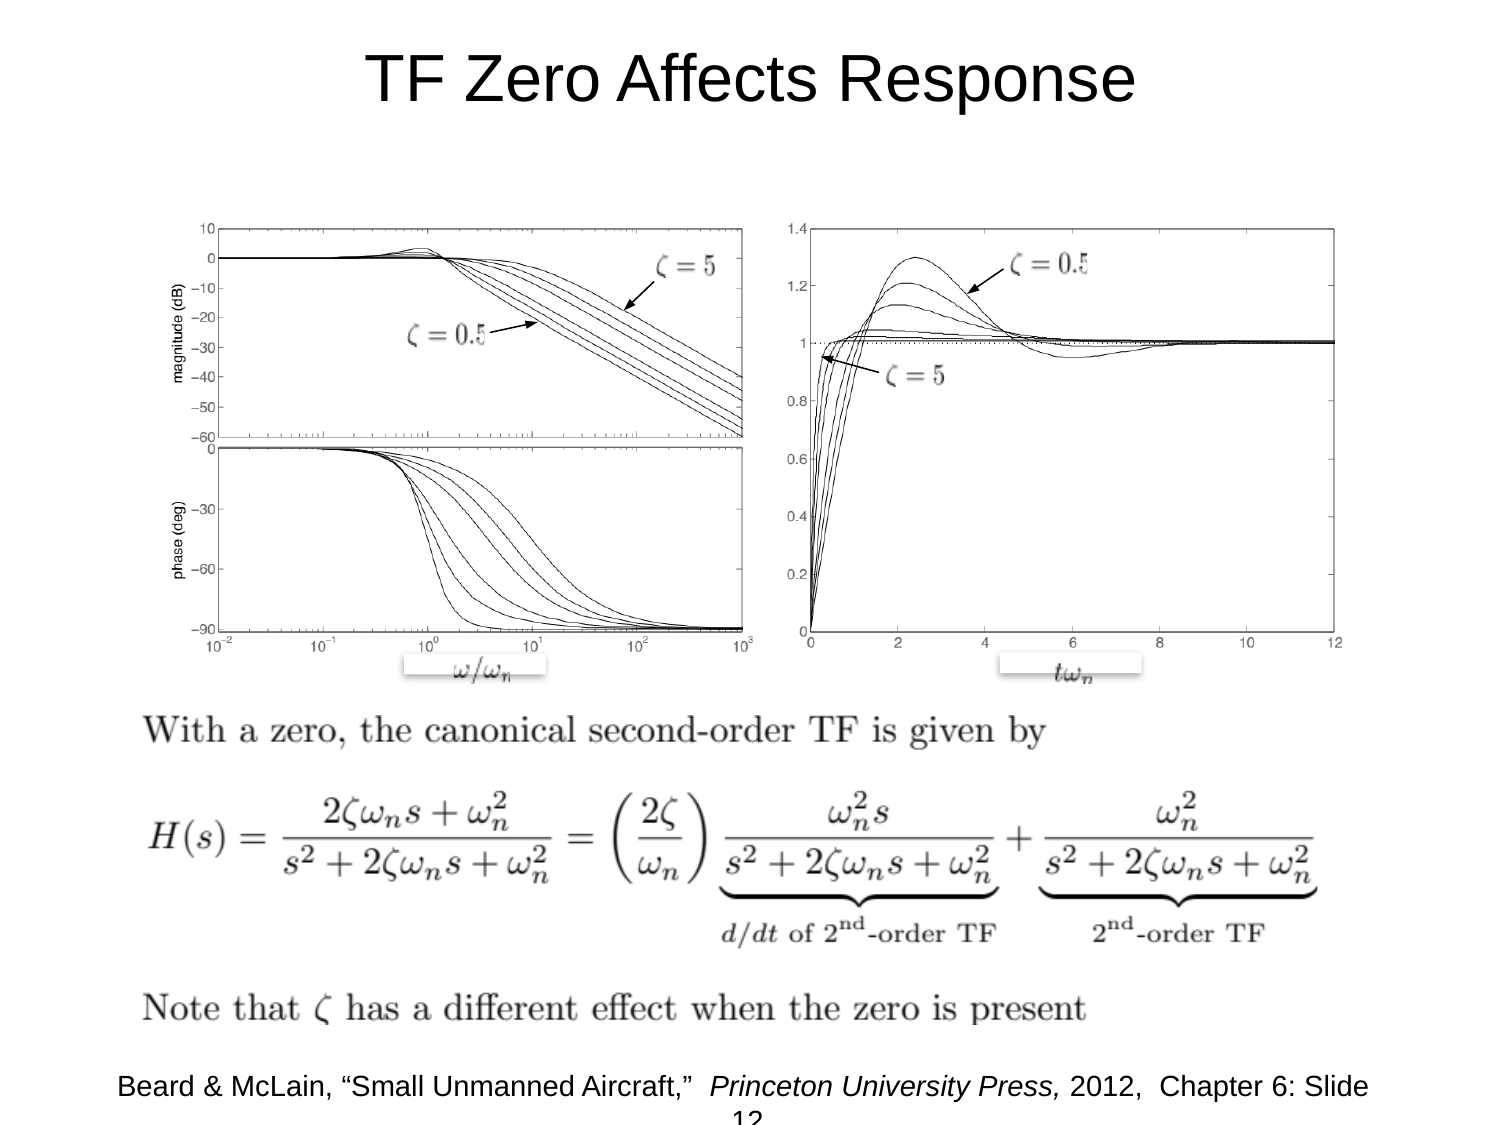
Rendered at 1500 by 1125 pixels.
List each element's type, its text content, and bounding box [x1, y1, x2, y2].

picture [142, 204, 1372, 686]
title TF Zero Affects Response [76, 24, 1427, 125]
picture [142, 715, 1318, 1025]
